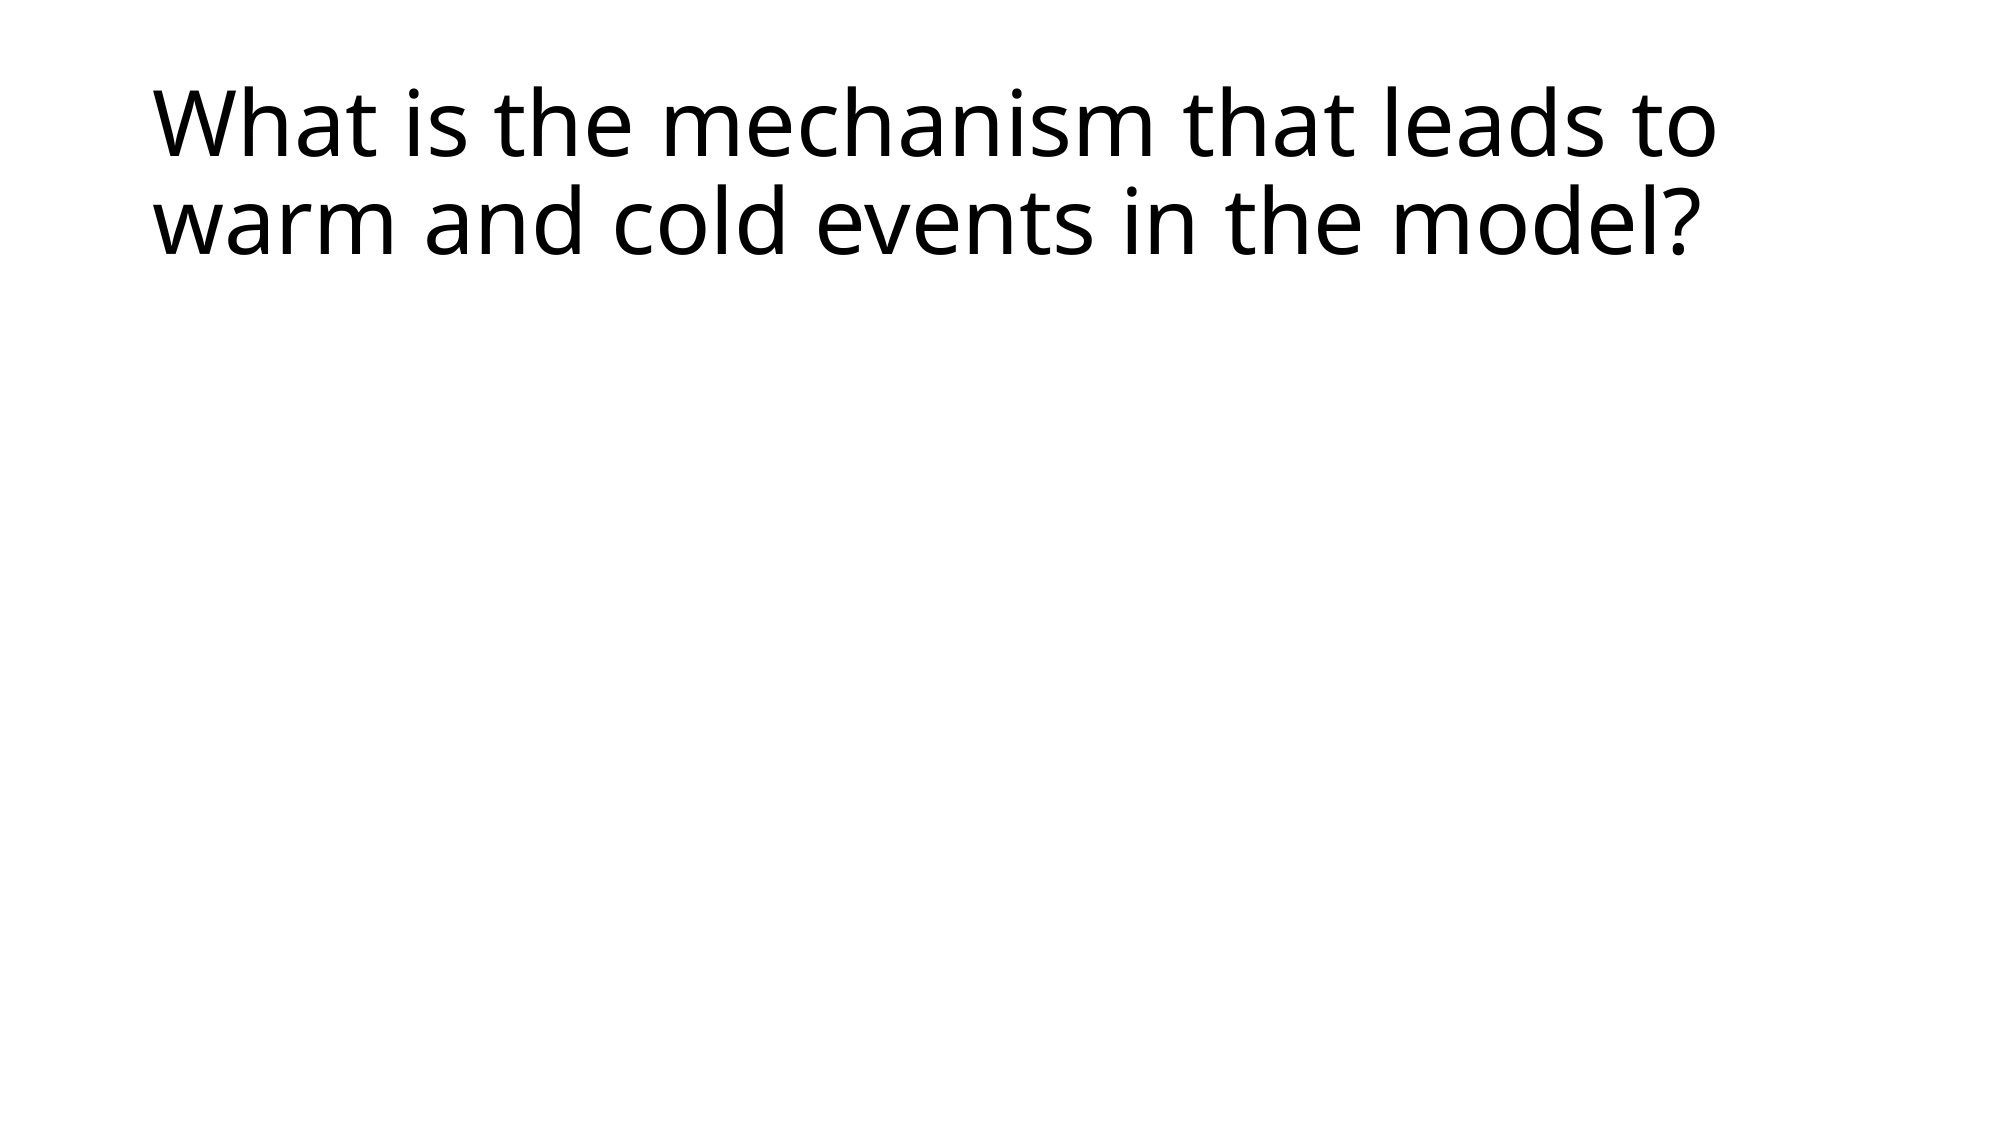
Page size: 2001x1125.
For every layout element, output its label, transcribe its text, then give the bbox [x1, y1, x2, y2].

title What is the mechanism that leads to warm and cold events in the model? [137, 67, 1863, 285]
